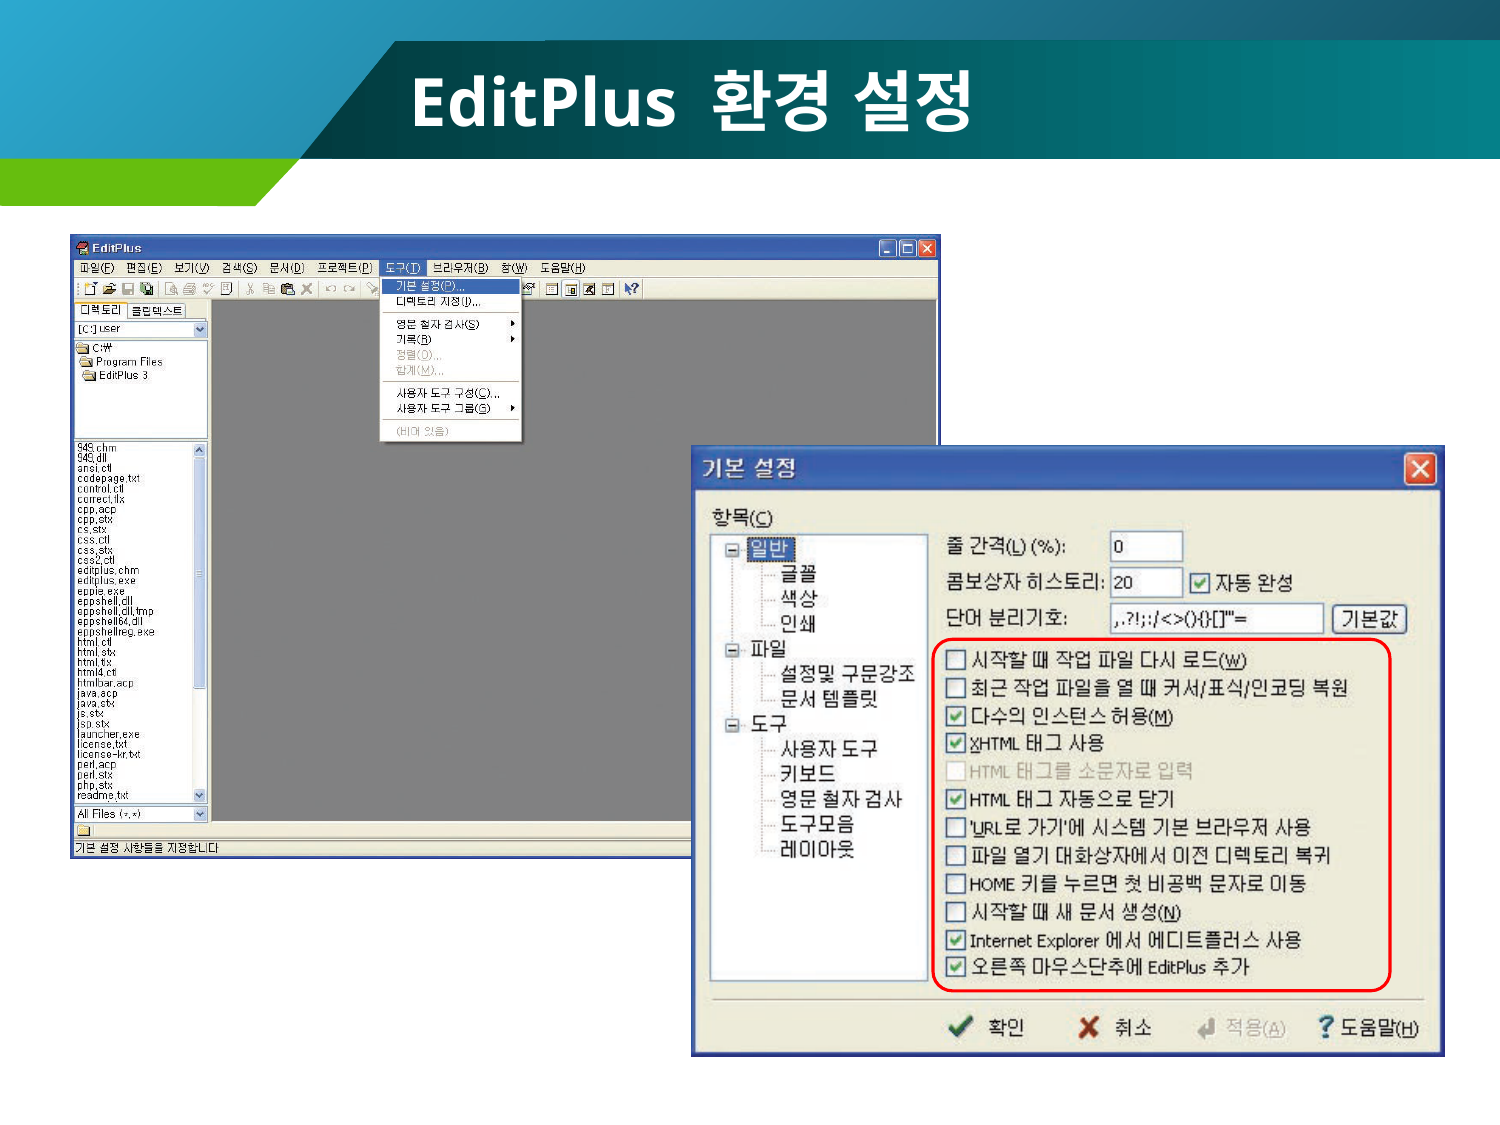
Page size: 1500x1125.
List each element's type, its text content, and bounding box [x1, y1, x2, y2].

title EditPlus 환경 설정 [394, 36, 1433, 163]
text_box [70, 234, 1445, 1057]
